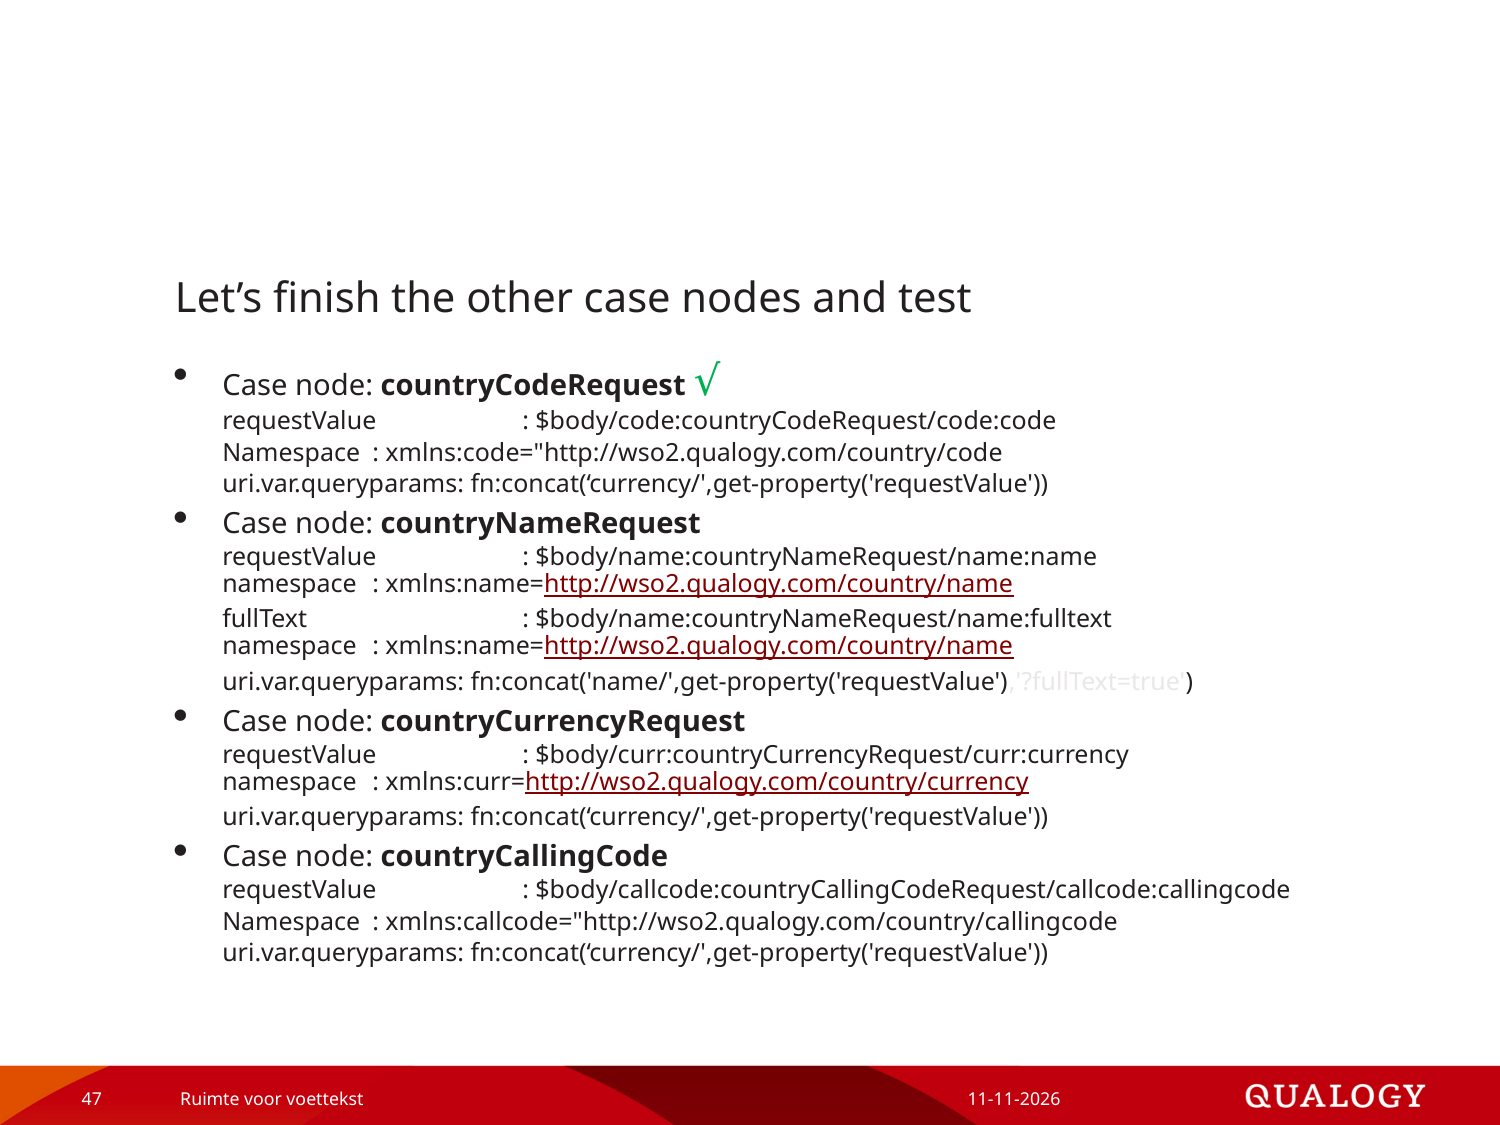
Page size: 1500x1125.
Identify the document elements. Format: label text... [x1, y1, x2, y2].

text_box Let’s finish the other case nodes and test Case node: countryCodeRequest √ requestValue : $body/code:countryCodeRequest/code:code Namespace : xmlns:code="http://wso2.qualogy.com/country/code uri.var.queryparams: fn:concat(‘currency/',get-property('requestValue')) Case node: countryNameRequest requestValue : $body/name:countryNameRequest/name:name namespace : xmlns:name=http://wso2.qualogy.com/country/name fullText : $body/name:countryNameRequest/name:fulltext namespace : xmlns:name=http://wso2.qualogy.com/country/name uri.var.queryparams: fn:concat('name/',get-property('requestValue'),'?fullText=true') Case node: countryCurrencyRequest requestValue : $body/curr:countryCurrencyRequest/curr:currency namespace : xmlns:curr=http://wso2.qualogy.com/country/currency uri.var.queryparams: fn:concat(‘currency/',get-property('requestValue')) Case node: countryCallingCode requestValue : $body/callcode:countryCallingCodeRequest/callcode:callingcode Namespace : xmlns:callcode="http://wso2.qualogy.com/country/callingcode uri.var.queryparams: fn:concat(‘currency/',get-property('requestValue')) [159, 271, 1432, 1014]
slide_number 47 [75, 1082, 145, 1118]
picture [0, 0, 1500, 1125]
footer Ruimte voor voettekst [174, 1082, 938, 1118]
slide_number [961, 1082, 1213, 1118]
